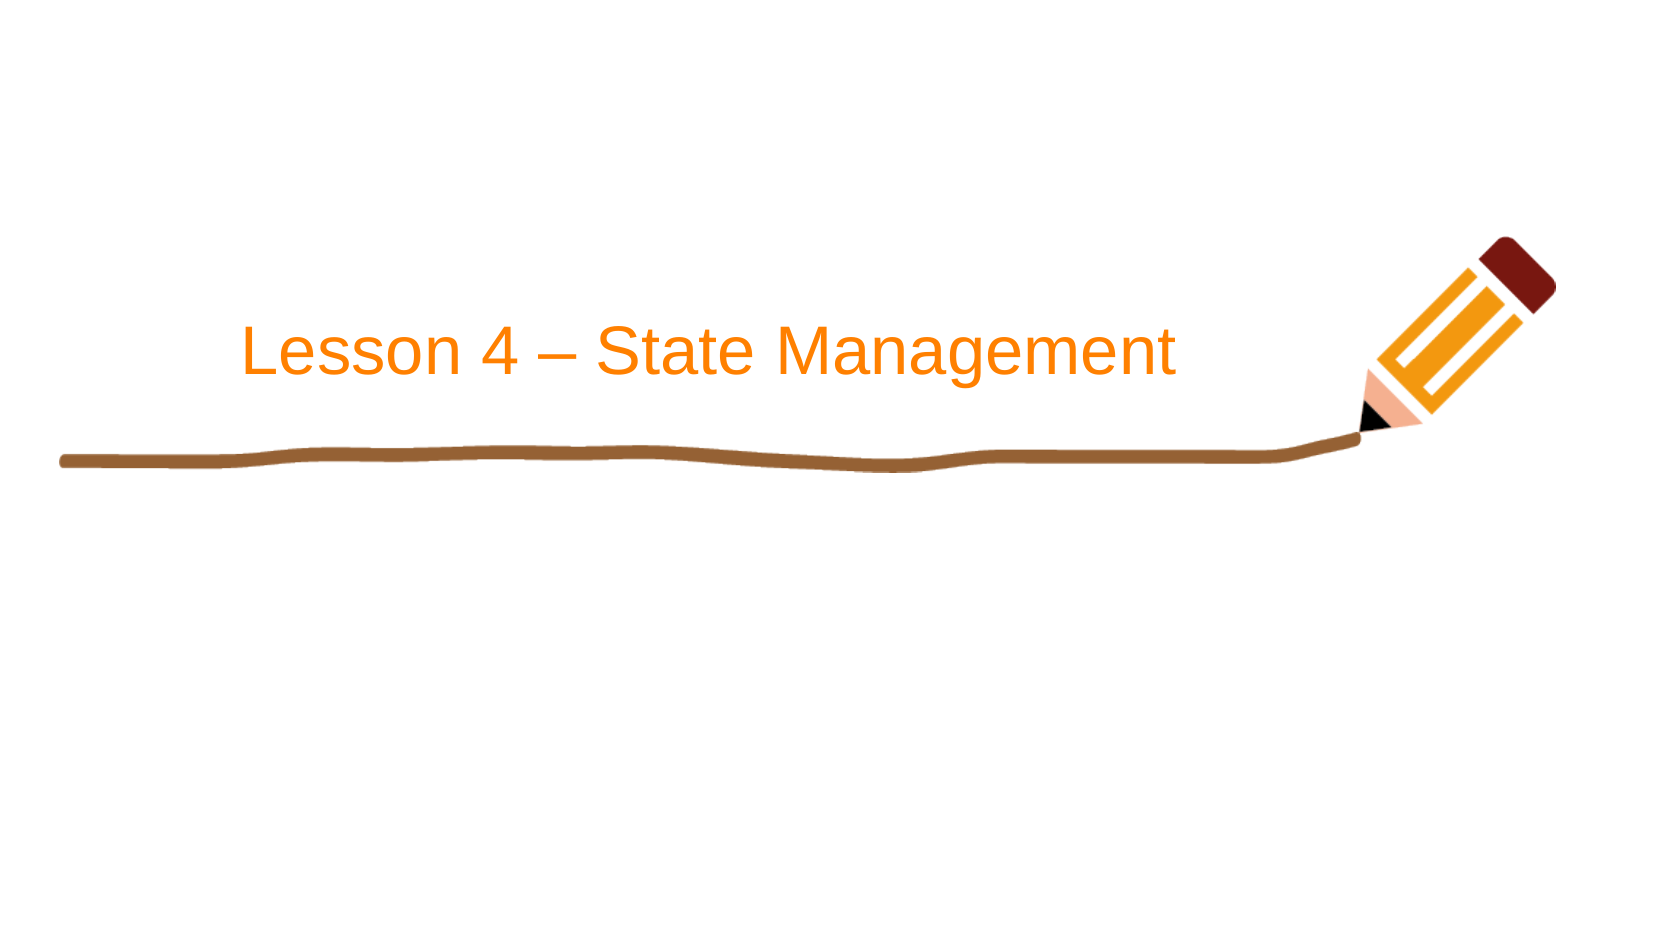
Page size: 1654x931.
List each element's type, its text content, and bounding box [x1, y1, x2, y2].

picture [59, 236, 1556, 473]
title Lesson 4 – State Management [88, 265, 1329, 428]
